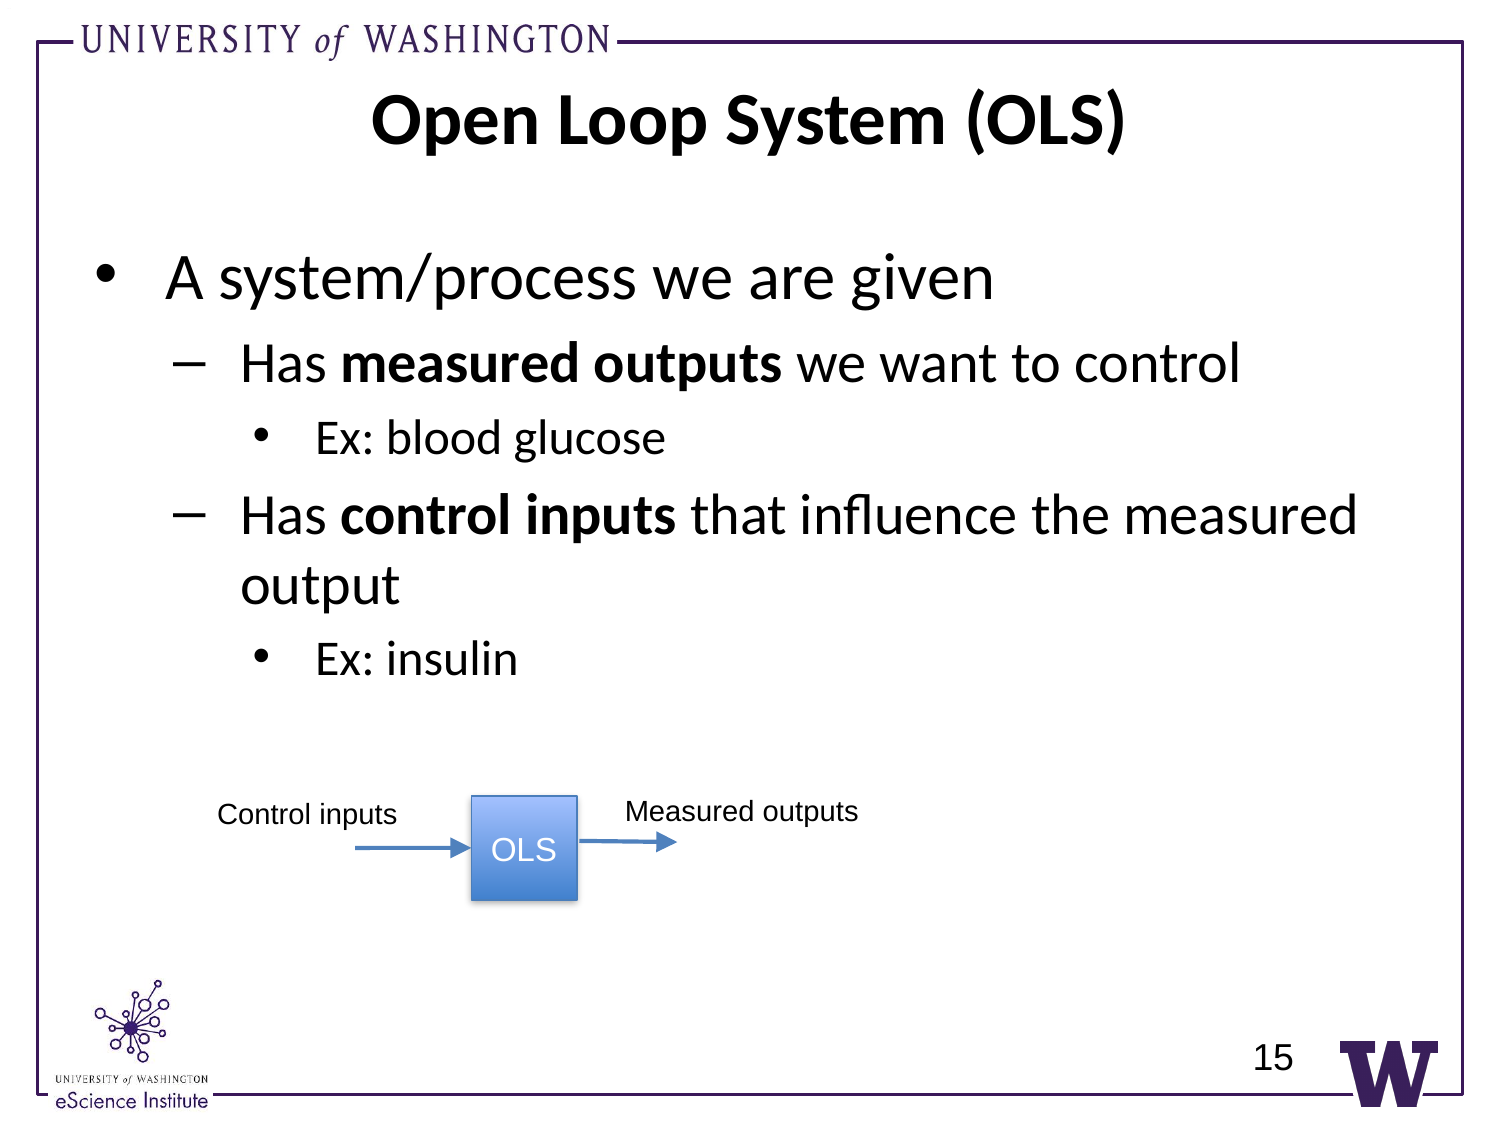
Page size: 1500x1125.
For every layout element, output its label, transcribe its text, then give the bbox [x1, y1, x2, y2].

picture [1340, 1041, 1438, 1107]
picture [48, 978, 213, 1113]
list A system/process we are given Has measured outputs we want to control Ex: blood glucose Has control inputs that influence the measured output Ex: insulin [75, 224, 1425, 719]
text_box Control inputs [202, 788, 413, 838]
text_box OLS [471, 795, 578, 901]
slide_number 15 [1237, 1025, 1325, 1085]
text_box Measured outputs [610, 784, 875, 835]
picture [81, 24, 609, 61]
title Open Loop System (OLS) [75, 62, 1425, 200]
